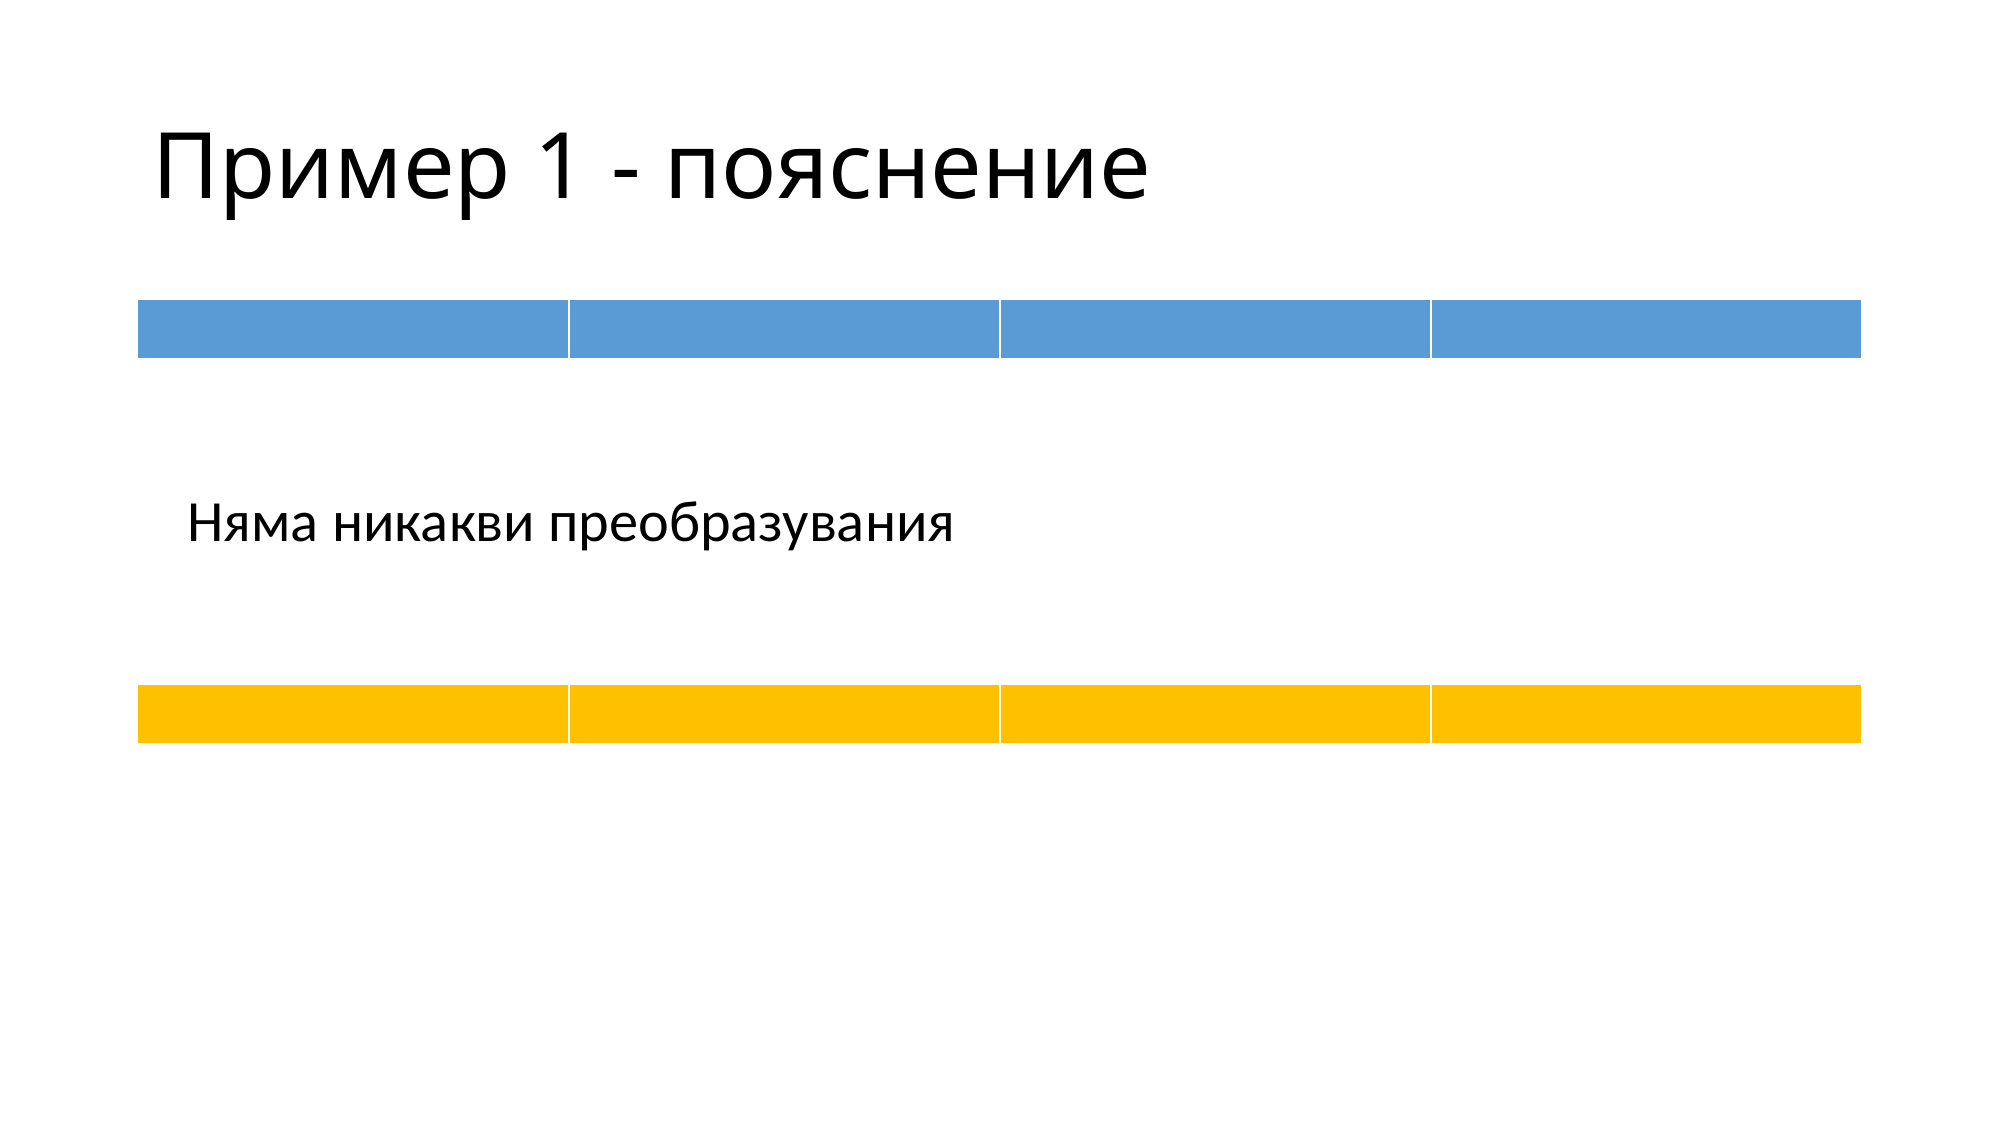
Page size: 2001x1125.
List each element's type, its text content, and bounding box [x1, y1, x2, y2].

table_header [138, 685, 568, 743]
text_box Няма никакви преобразувания [173, 476, 1053, 561]
table_header [570, 685, 999, 743]
table_header [1432, 300, 1861, 358]
table_header [570, 300, 999, 358]
table_header [138, 300, 568, 358]
table_header [1001, 300, 1430, 358]
table_header [1432, 685, 1861, 743]
table_header [1001, 685, 1430, 743]
title Пример 1 - пояснение [137, 59, 1863, 278]
